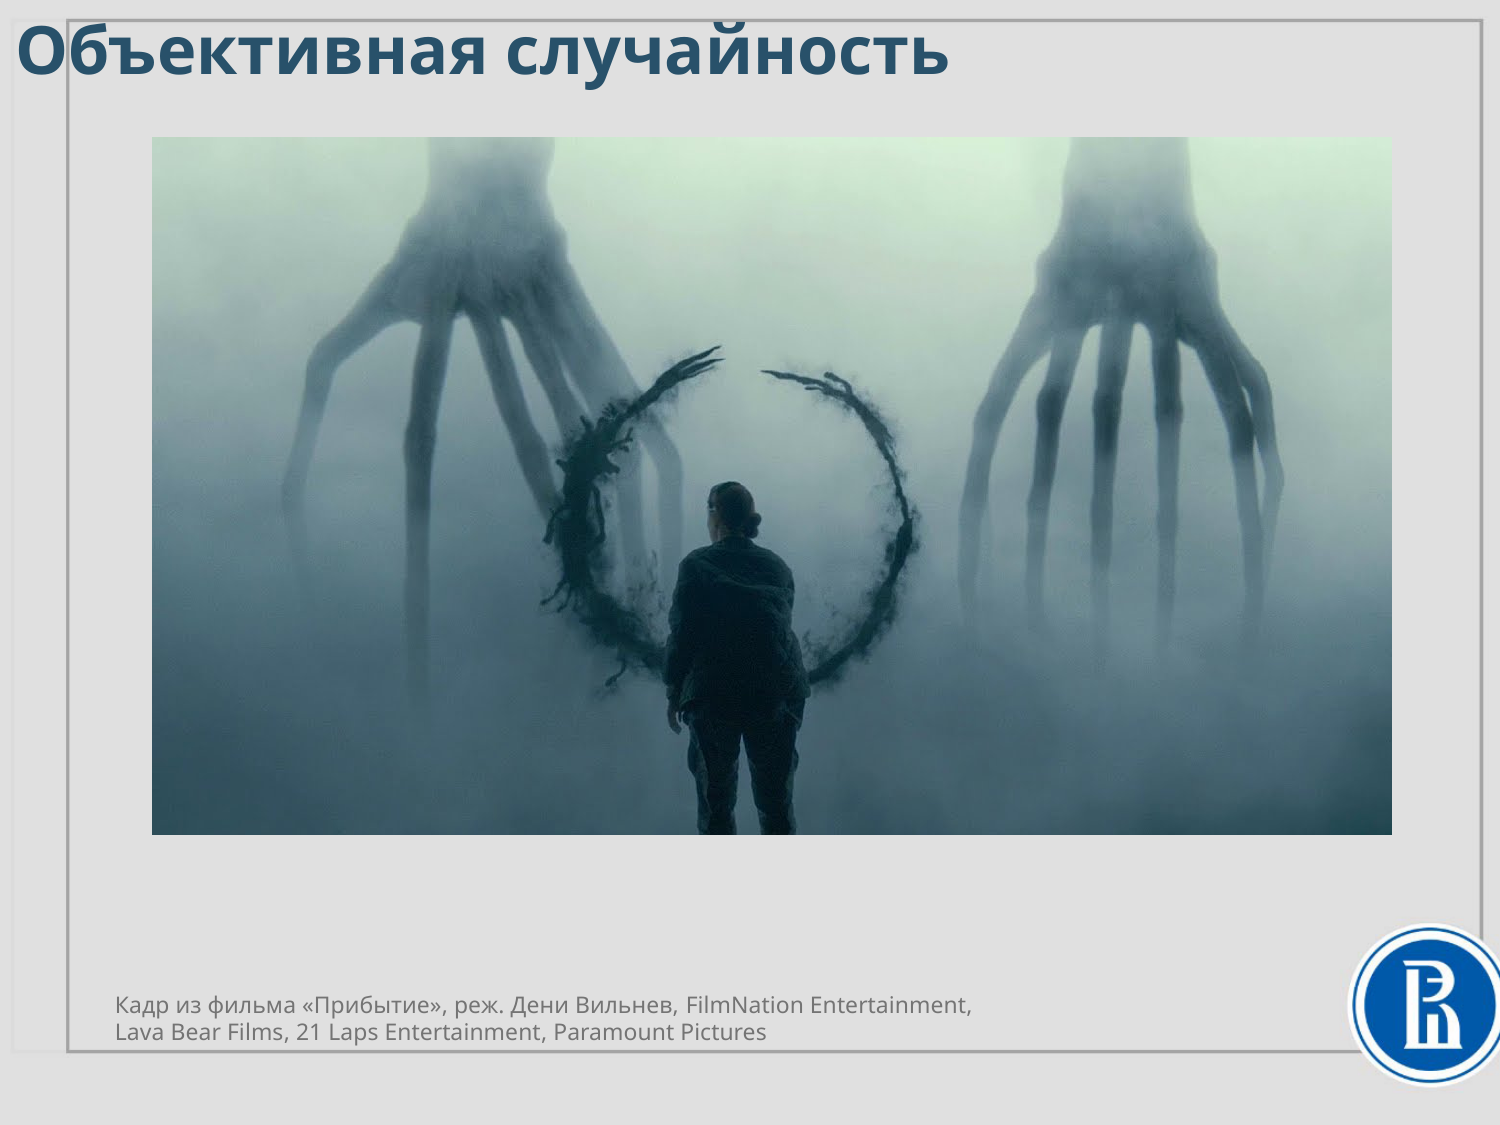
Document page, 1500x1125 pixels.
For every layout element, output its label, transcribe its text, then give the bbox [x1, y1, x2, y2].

picture [0, 102, 1500, 1125]
text_box Объективная случайность [0, 0, 1500, 102]
text_box Кадр из фильма «Прибытие», реж. Дени Вильнев, FilmNation Entertainment, Lava Bear Films, 21 Laps Entertainment, Paramount Pictures [100, 983, 1034, 1053]
